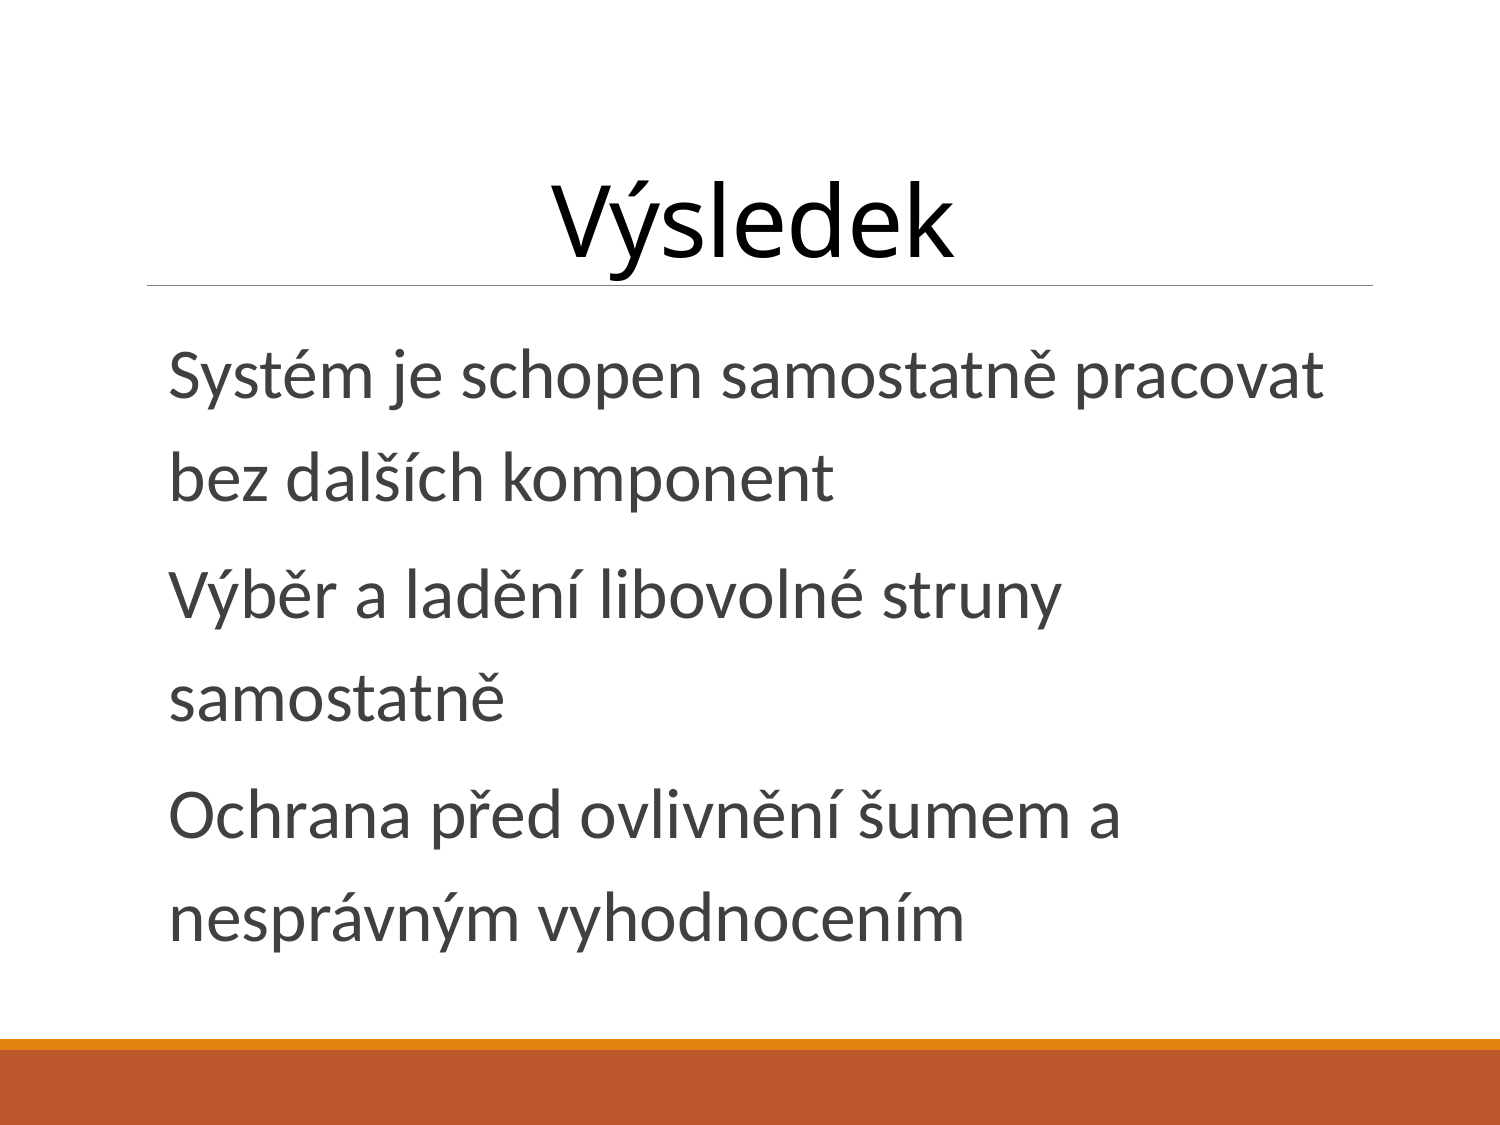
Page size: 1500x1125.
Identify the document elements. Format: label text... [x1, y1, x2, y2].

list Systém je schopen samostatně pracovat bez dalších komponent Výběr a ladění libovolné struny samostatně Ochrana před ovlivnění šumem a nesprávným vyhodnocením [135, 302, 1373, 963]
title Výsledek [135, 47, 1373, 285]
